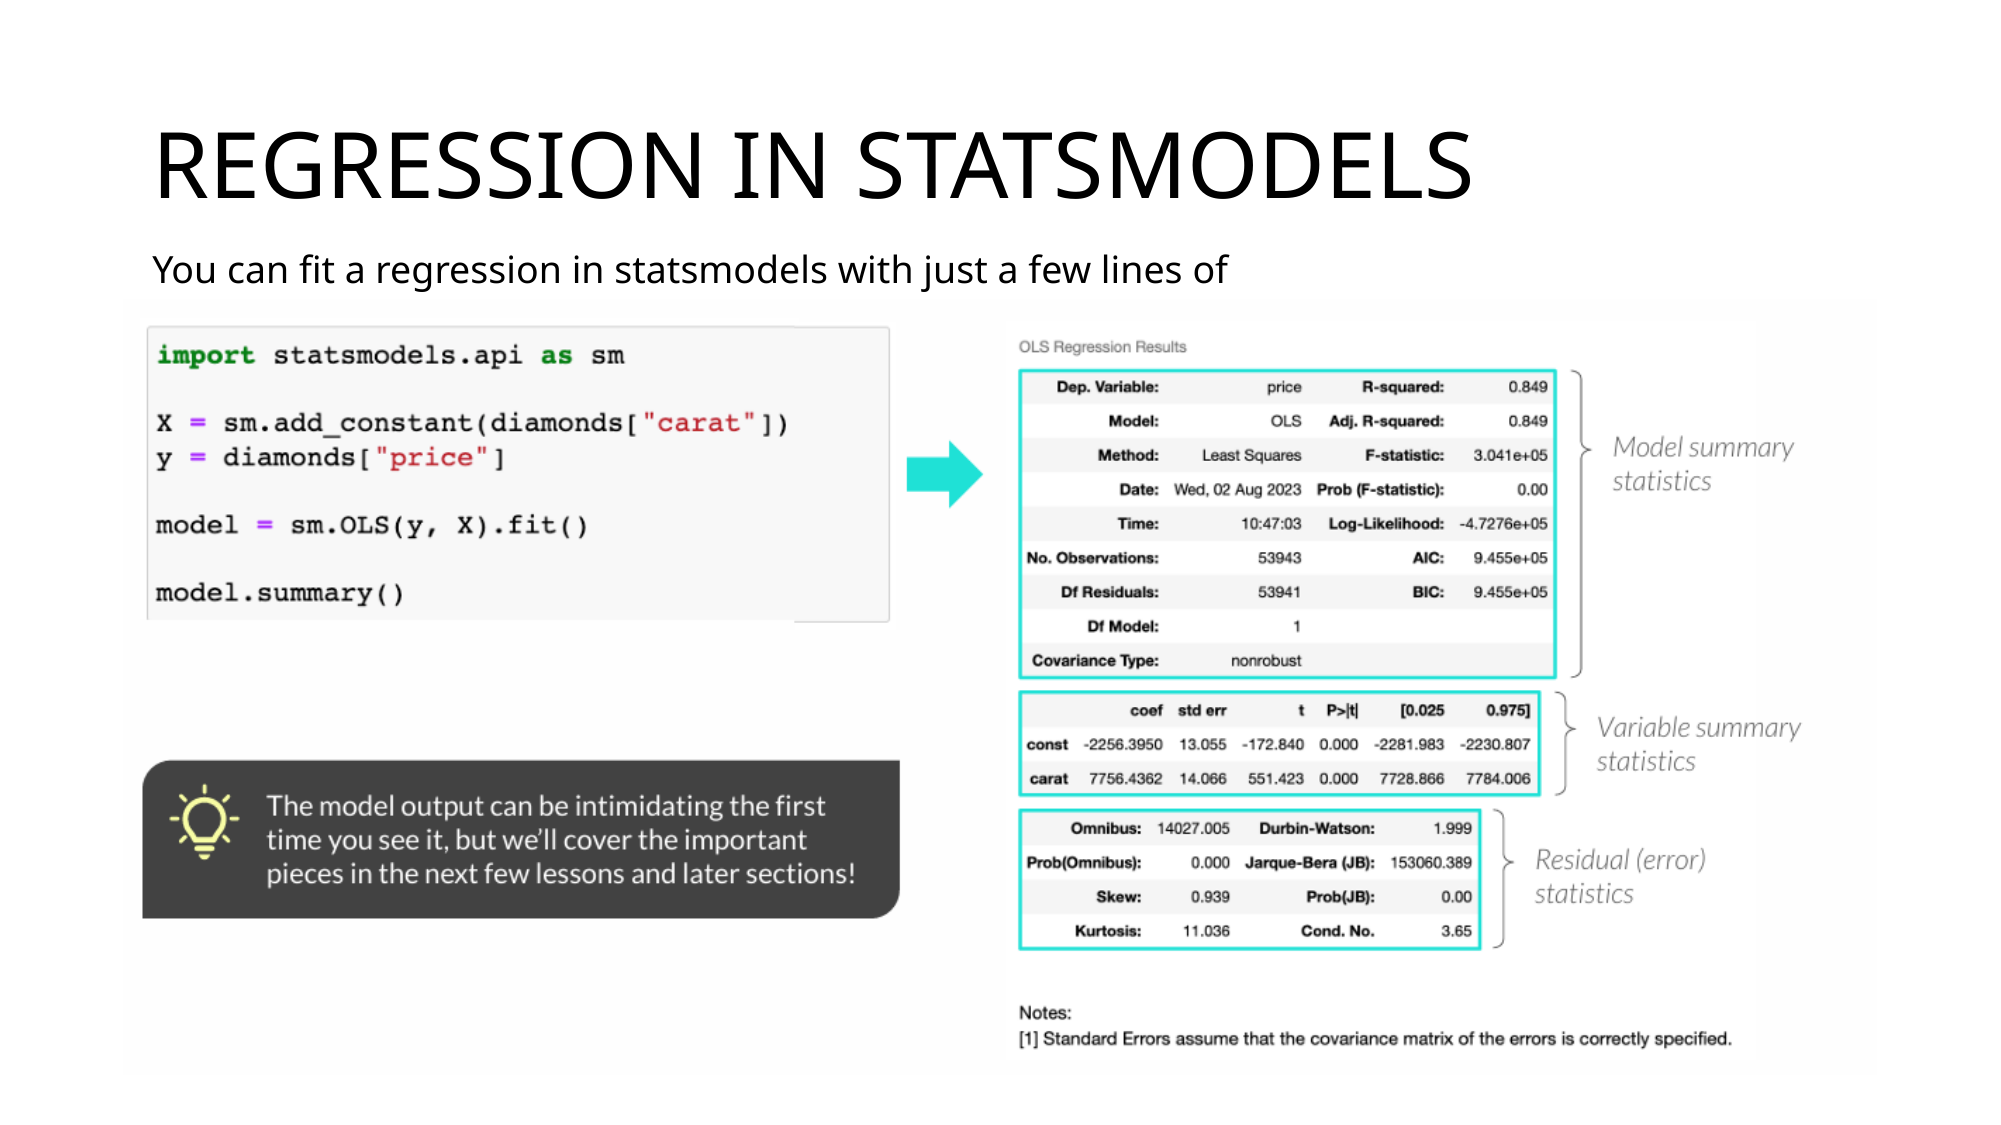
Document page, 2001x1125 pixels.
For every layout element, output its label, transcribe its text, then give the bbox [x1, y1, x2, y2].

text_box You can fit a regression in statsmodels with just a few lines of code: [137, 238, 1313, 298]
picture [122, 298, 1878, 1076]
title REGRESSION IN STATSMODELS [137, 59, 1863, 278]
